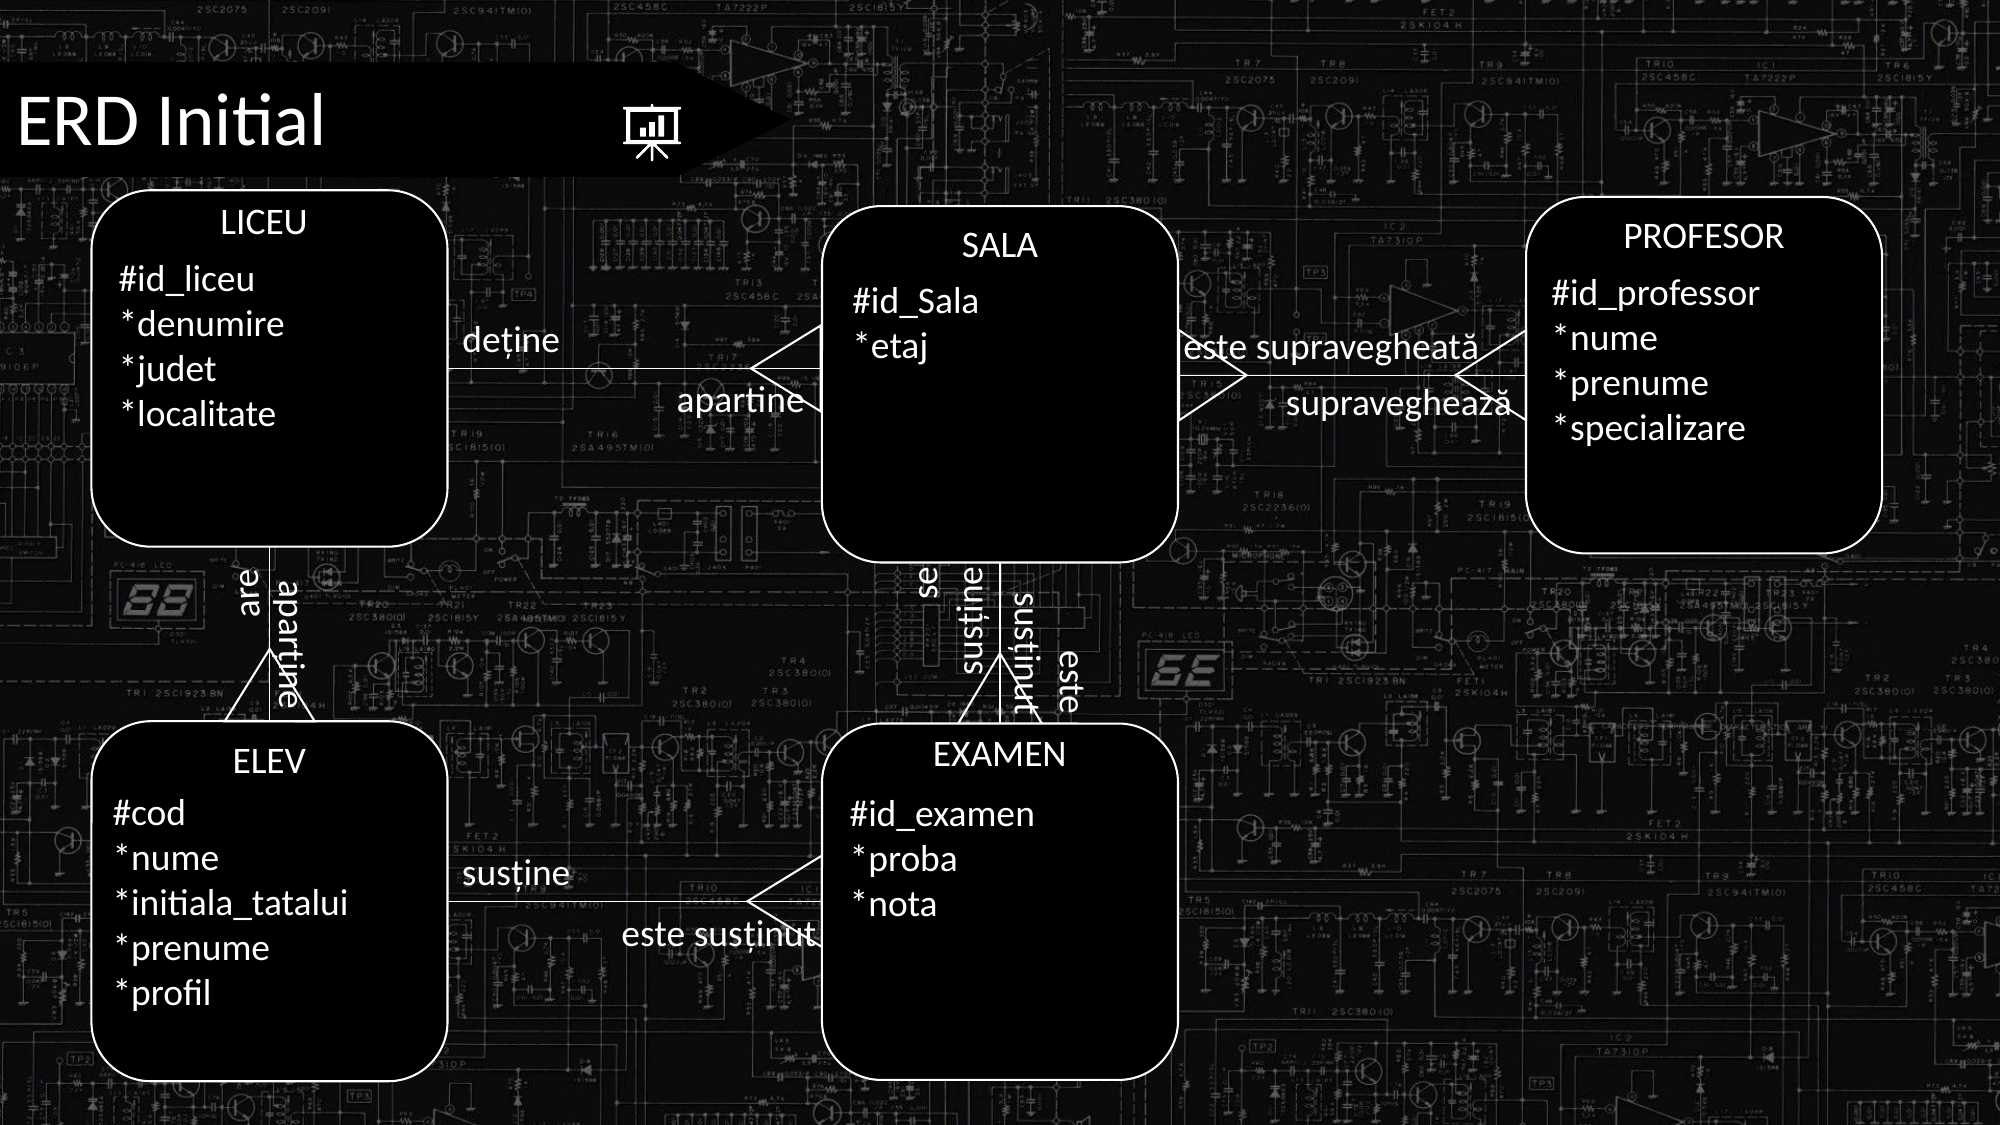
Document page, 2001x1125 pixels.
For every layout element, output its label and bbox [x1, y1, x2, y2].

text_box [821, 721, 1179, 1080]
text_box [1526, 196, 1883, 554]
text_box [91, 190, 448, 547]
picture [0, 0, 2000, 1125]
text_box [91, 721, 448, 1082]
text_box [821, 206, 1179, 563]
